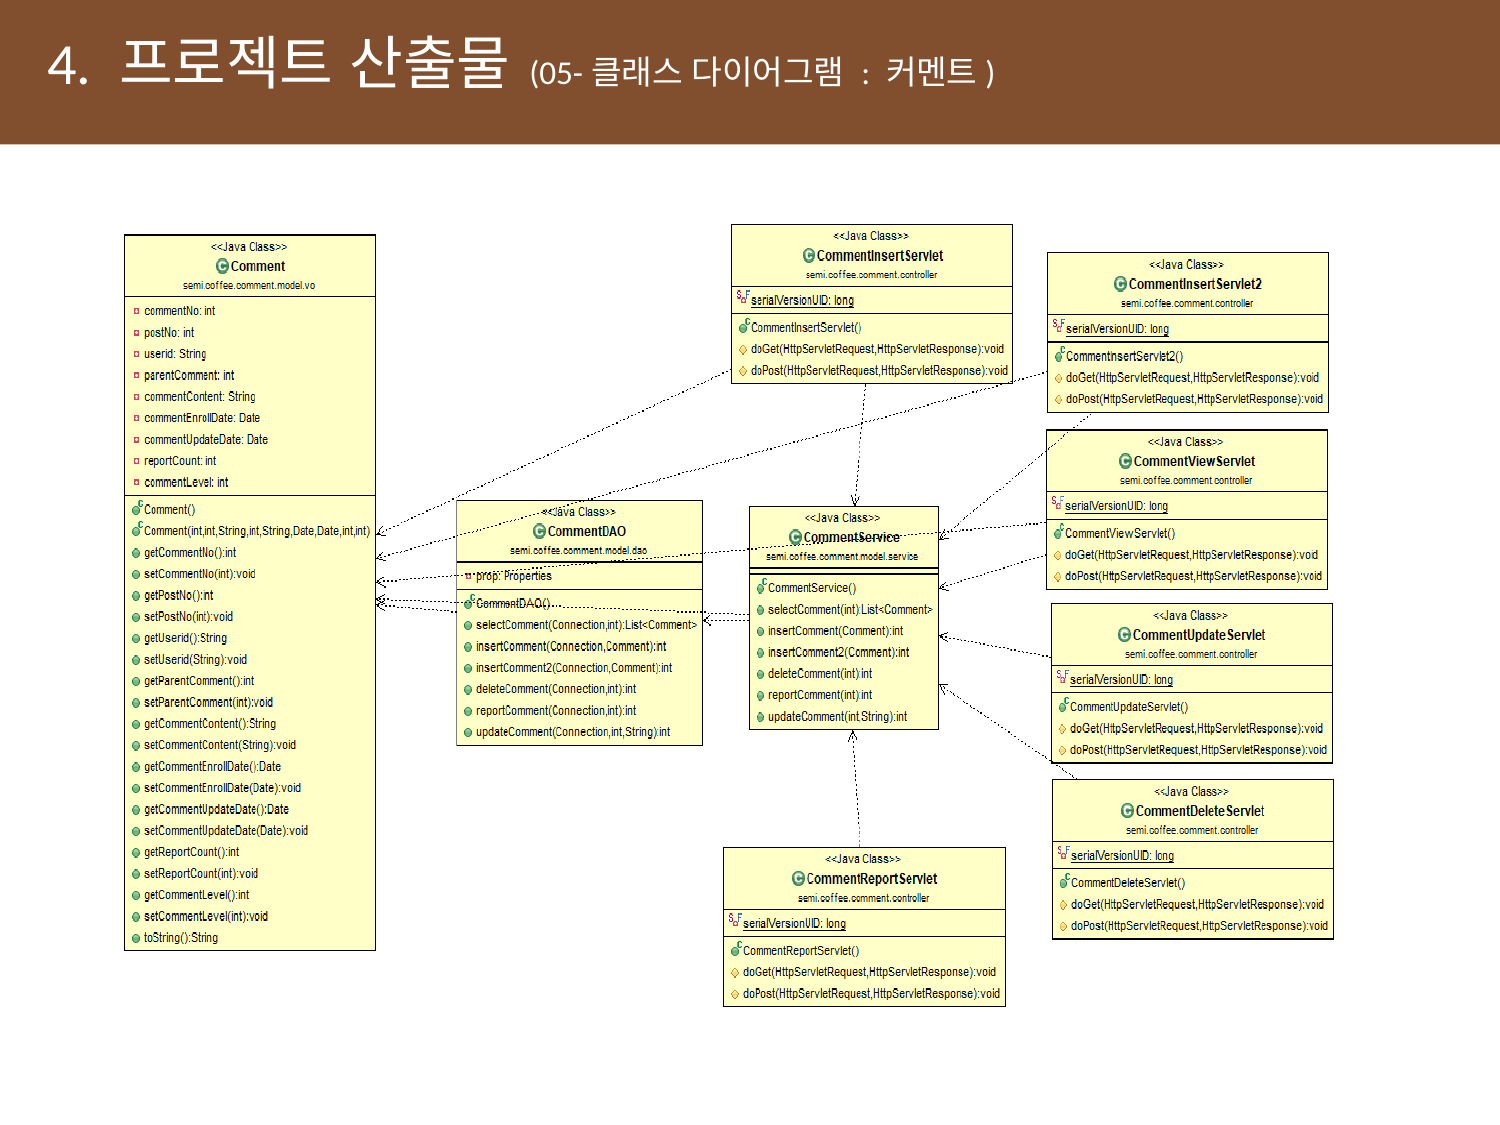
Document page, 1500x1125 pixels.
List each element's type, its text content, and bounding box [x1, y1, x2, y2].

picture [52, 166, 1464, 1078]
text_box 4. 프로젝트 산출물 (05-클래스 다이어그램 : 커멘트) [32, 19, 1011, 104]
text_box [0, 0, 1500, 145]
